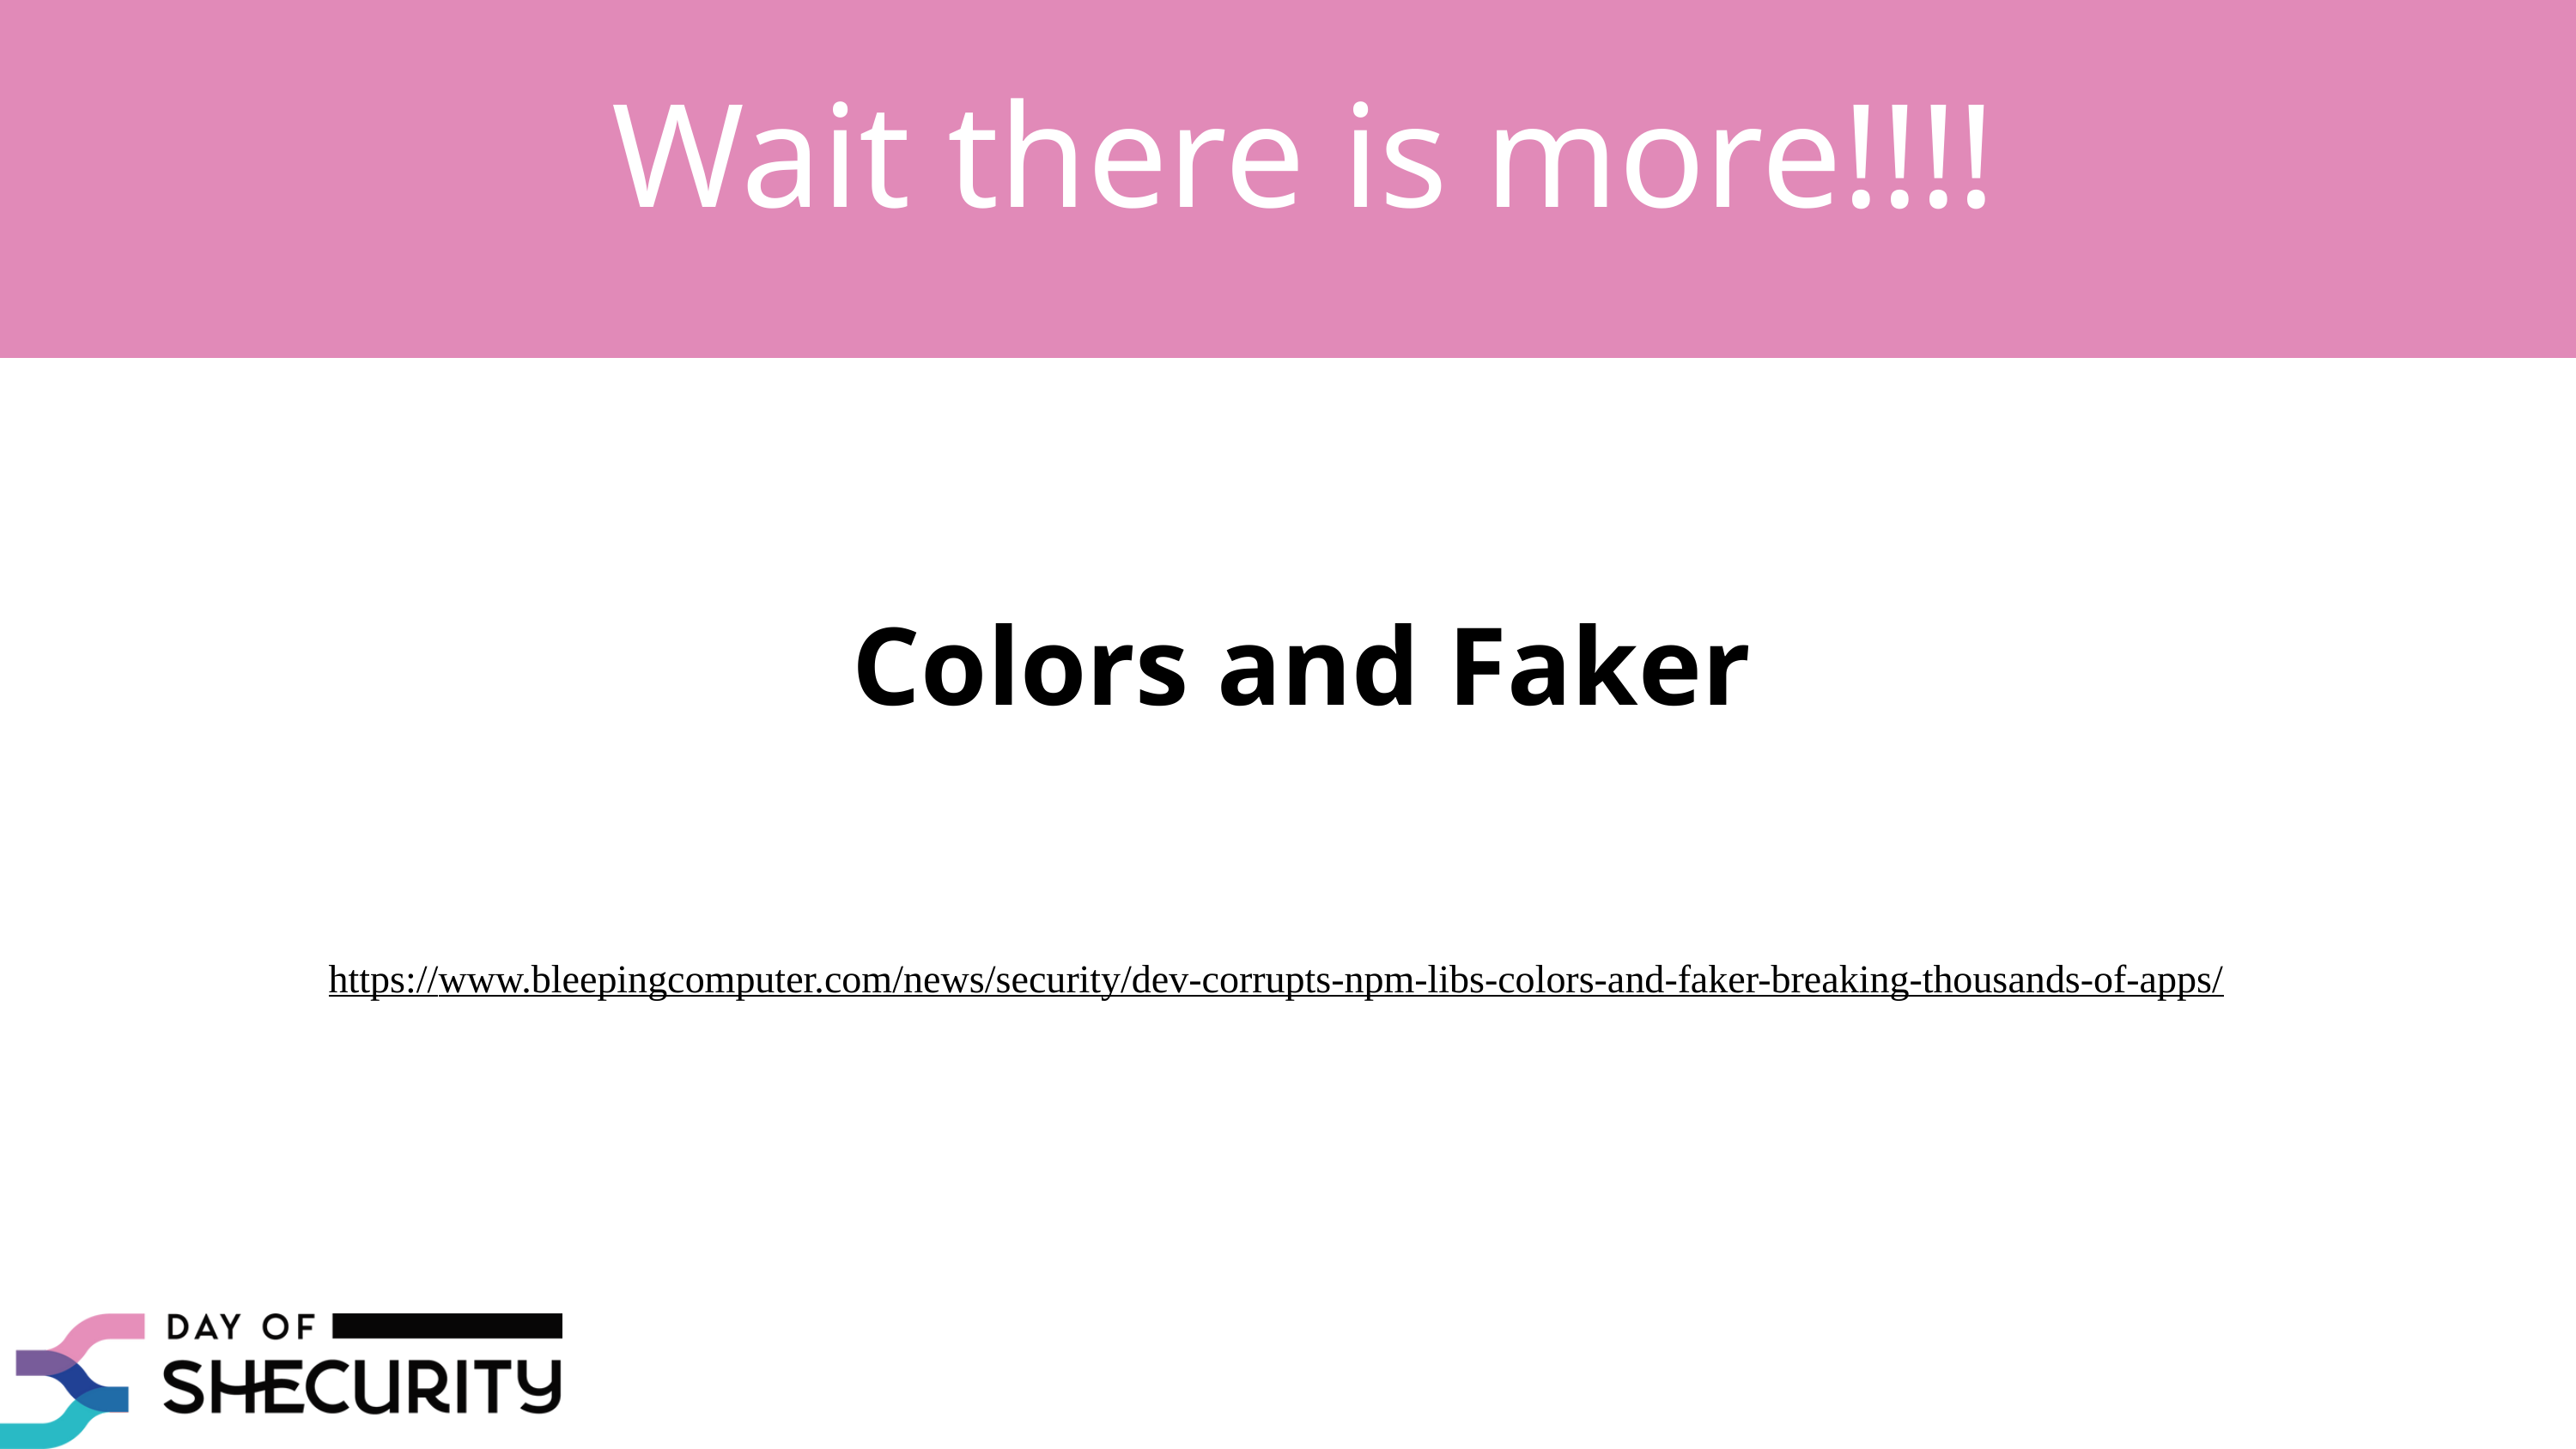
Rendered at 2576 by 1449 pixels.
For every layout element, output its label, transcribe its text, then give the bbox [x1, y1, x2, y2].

title Colors and Faker [382, 585, 2194, 923]
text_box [0, 0, 2576, 359]
picture [0, 1313, 562, 1449]
text_box https://www.bleepingcomputer.com/news/security/dev-corrupts-npm-libs-colors-and-faker-breaking-thousands-of-apps/ [320, 923, 2253, 1009]
